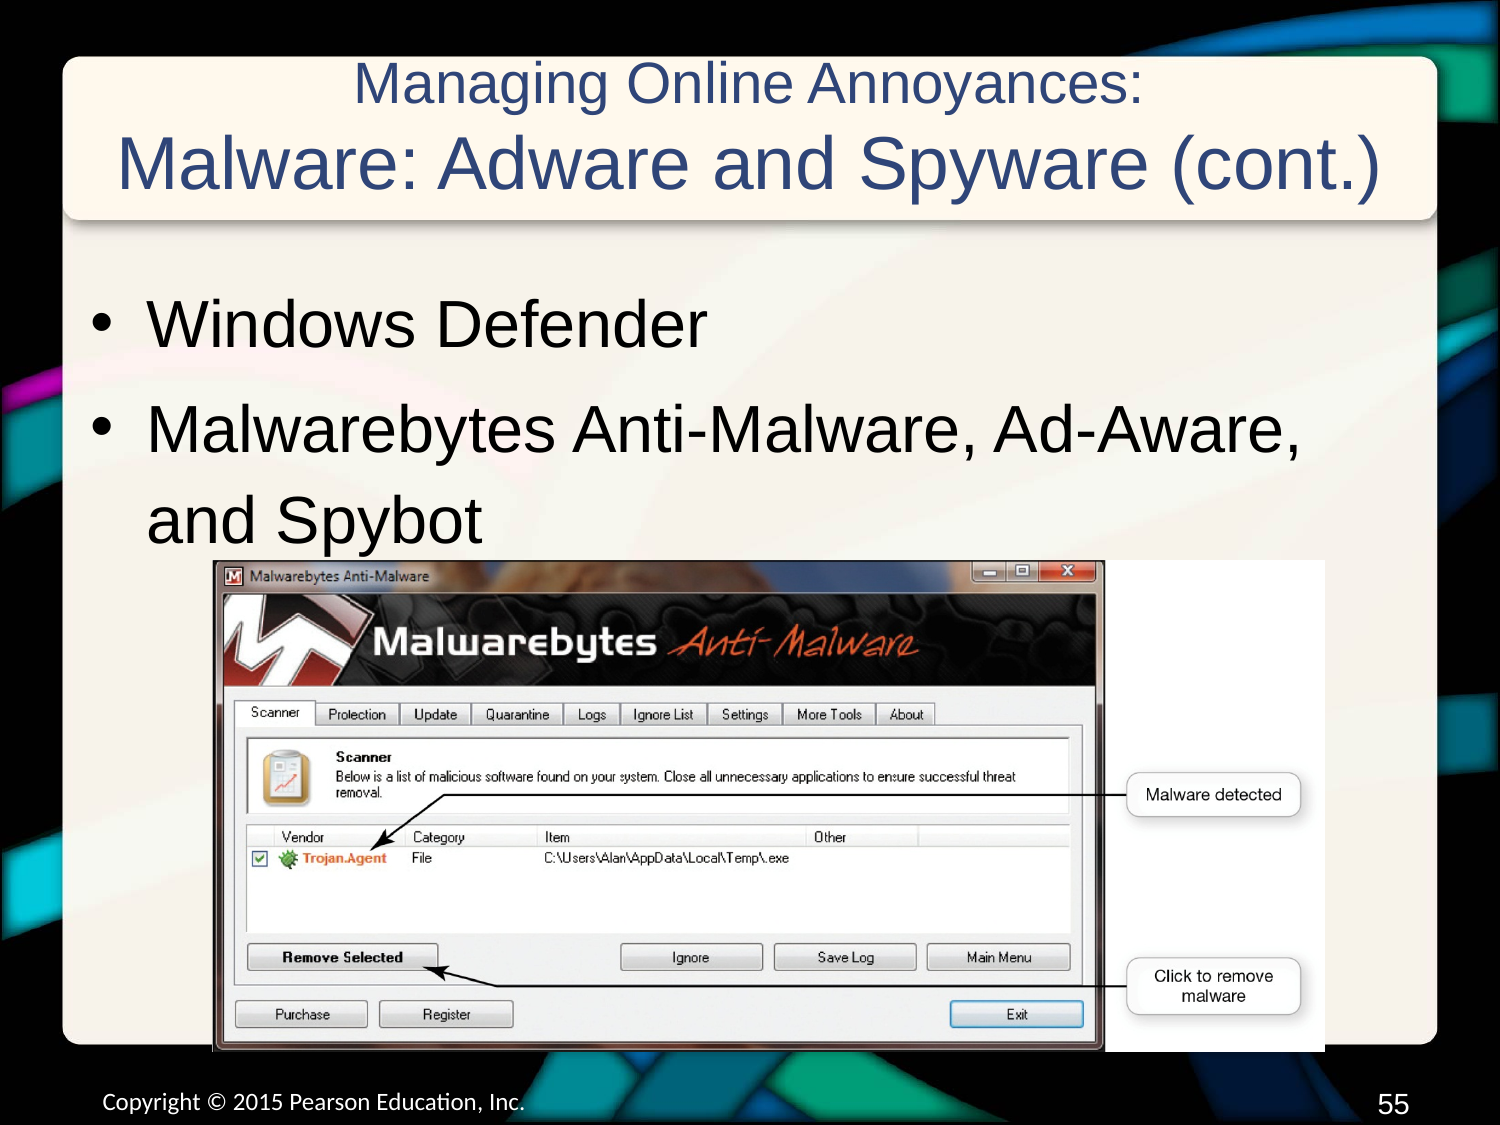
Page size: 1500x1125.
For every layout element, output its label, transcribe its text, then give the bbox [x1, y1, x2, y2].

picture [0, 0, 1500, 1125]
title Managing Online Annoyances: Malware: Adware and Spyware (cont.) [62, 37, 1438, 213]
list Windows Defender Malwarebytes Anti-Malware, Ad-Aware, and Spybot [75, 262, 1425, 1005]
footer Copyright © 2015 Pearson Education, Inc. [87, 1077, 1138, 1123]
slide_number 54 [1200, 1080, 1425, 1125]
